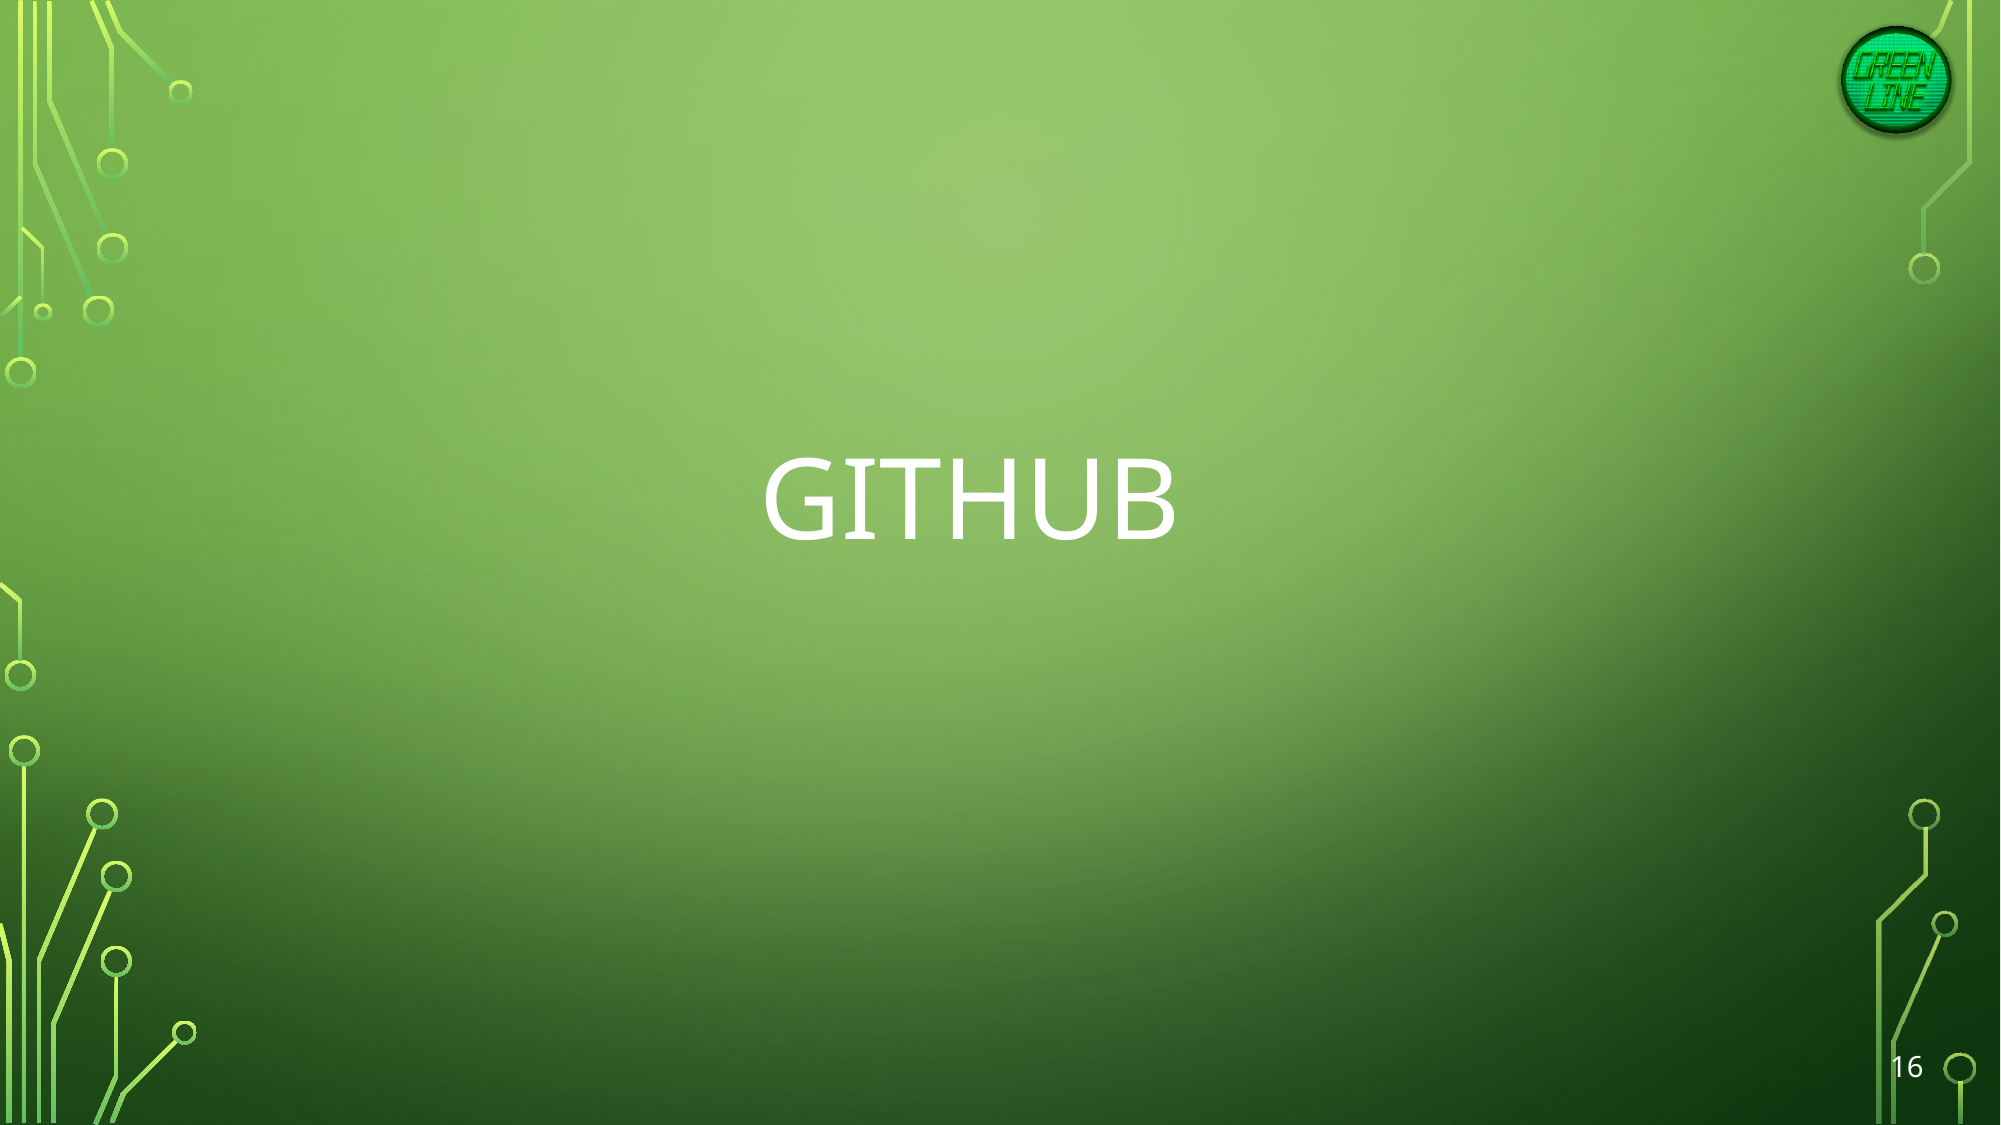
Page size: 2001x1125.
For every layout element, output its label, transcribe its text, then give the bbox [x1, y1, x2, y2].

picture [1811, 0, 1982, 170]
title GITHUB [729, 382, 1211, 625]
slide_number 16 [1812, 1035, 1939, 1096]
